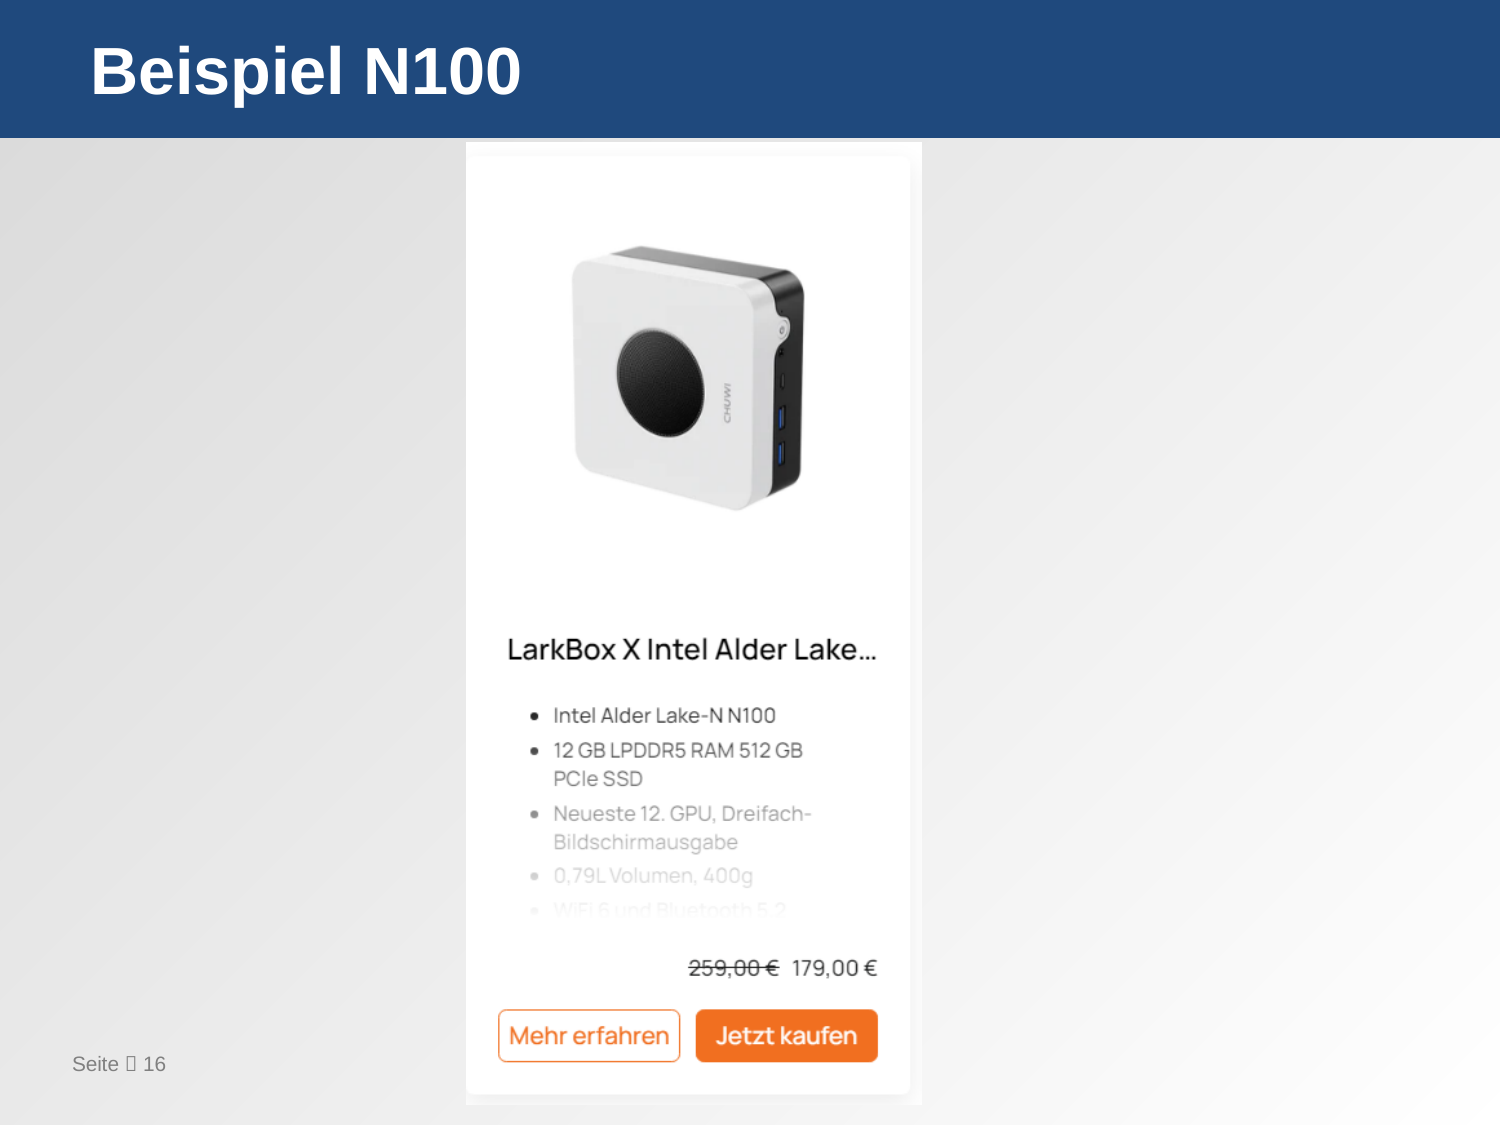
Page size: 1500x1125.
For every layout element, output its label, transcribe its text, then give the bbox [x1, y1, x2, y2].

title Beispiel N100 [75, 20, 1425, 208]
picture [466, 142, 922, 1105]
